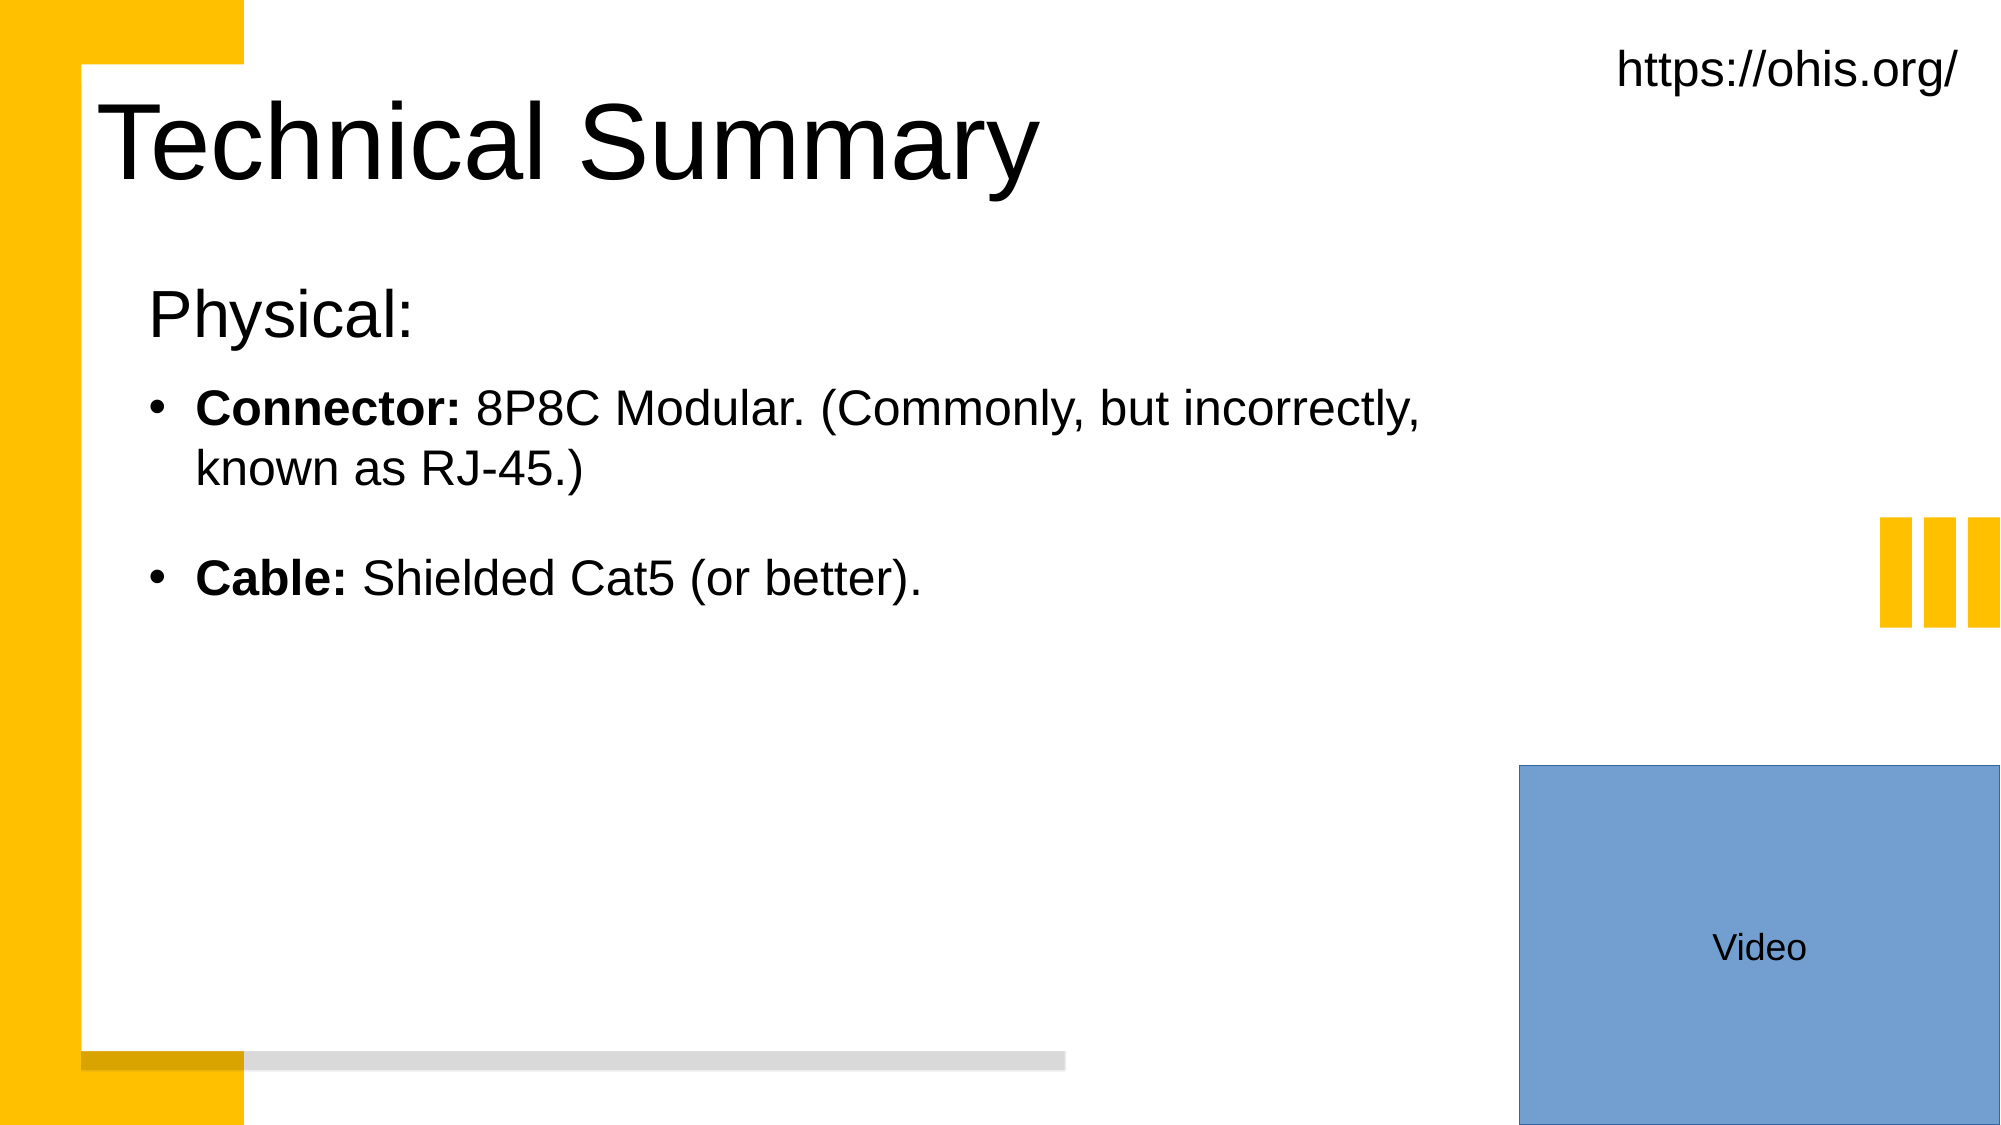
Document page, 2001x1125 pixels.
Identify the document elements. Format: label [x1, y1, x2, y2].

text_box [0, 0, 2000, 1125]
